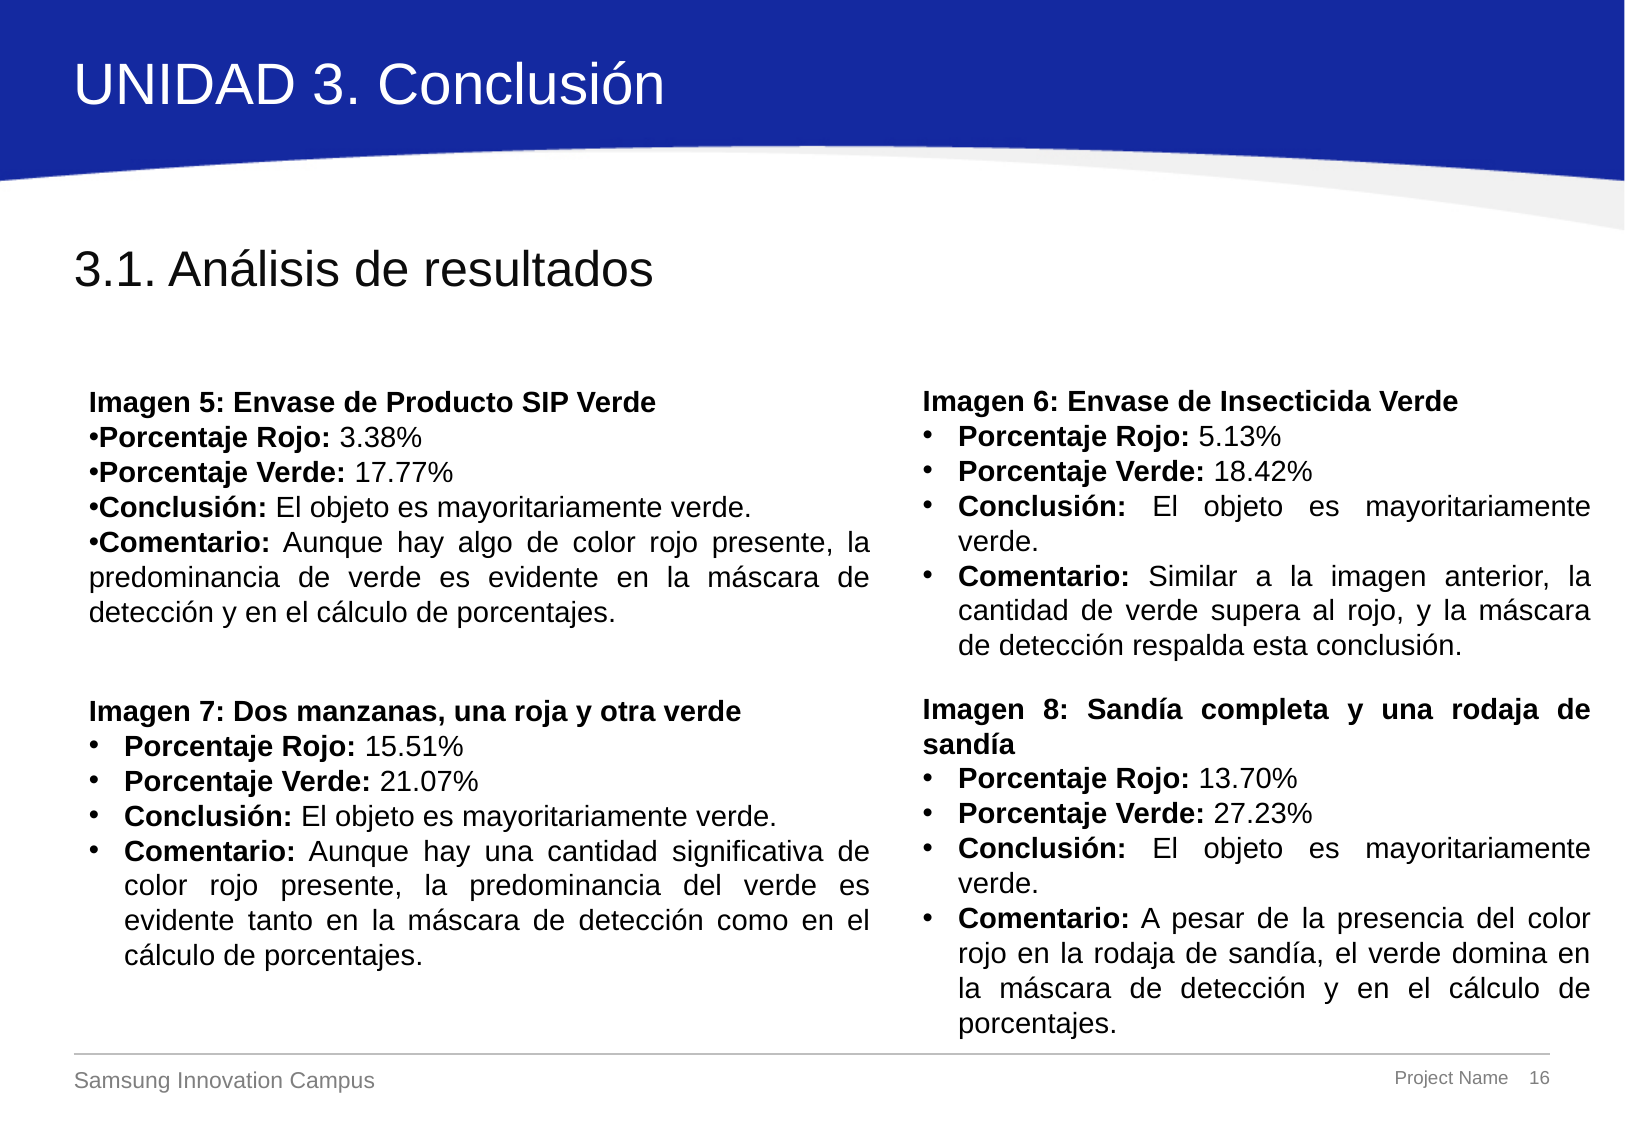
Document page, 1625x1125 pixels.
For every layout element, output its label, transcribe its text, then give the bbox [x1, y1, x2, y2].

text_box Imagen 8: Sandía completa y una rodaja de sandía Porcentaje Rojo: 13.70% Porcentaje Verde: 27.23% Conclusión: El objeto es mayoritariamente verde. Comentario: A pesar de la presencia del color rojo en la rodaja de sandía, el verde domina en la máscara de detección y en el cálculo de porcentajes. [907, 682, 1607, 1047]
picture [0, 0, 1625, 1125]
text_box Imagen 7: Dos manzanas, una roja y otra verde Porcentaje Rojo: 15.51% Porcentaje Verde: 21.07% Conclusión: El objeto es mayoritariamente verde. Comentario: Aunque hay una cantidad significativa de color rojo presente, la predominancia del verde es evidente tanto en la máscara de detección como en el cálculo de porcentajes. [73, 684, 887, 1025]
text_box UNIDAD 3. Conclusión [73, 46, 1475, 117]
text_box Imagen 6: Envase de Insecticida Verde Porcentaje Rojo: 5.13% Porcentaje Verde: 18.42% Conclusión: El objeto es mayoritariamente verde. Comentario: Similar a la imagen anterior, la cantidad de verde supera al rojo, y la máscara de detección respalda esta conclusión. [907, 374, 1607, 669]
title 3.1. Análisis de resultados [73, 236, 1052, 717]
text_box Imagen 5: Envase de Producto SIP Verde Porcentaje Rojo: 3.38% Porcentaje Verde: 17.77% Conclusión: El objeto es mayoritariamente verde. Comentario: Aunque hay algo de color rojo presente, la predominancia de verde es evidente en la máscara de detección y en el cálculo de porcentajes. [73, 376, 887, 681]
